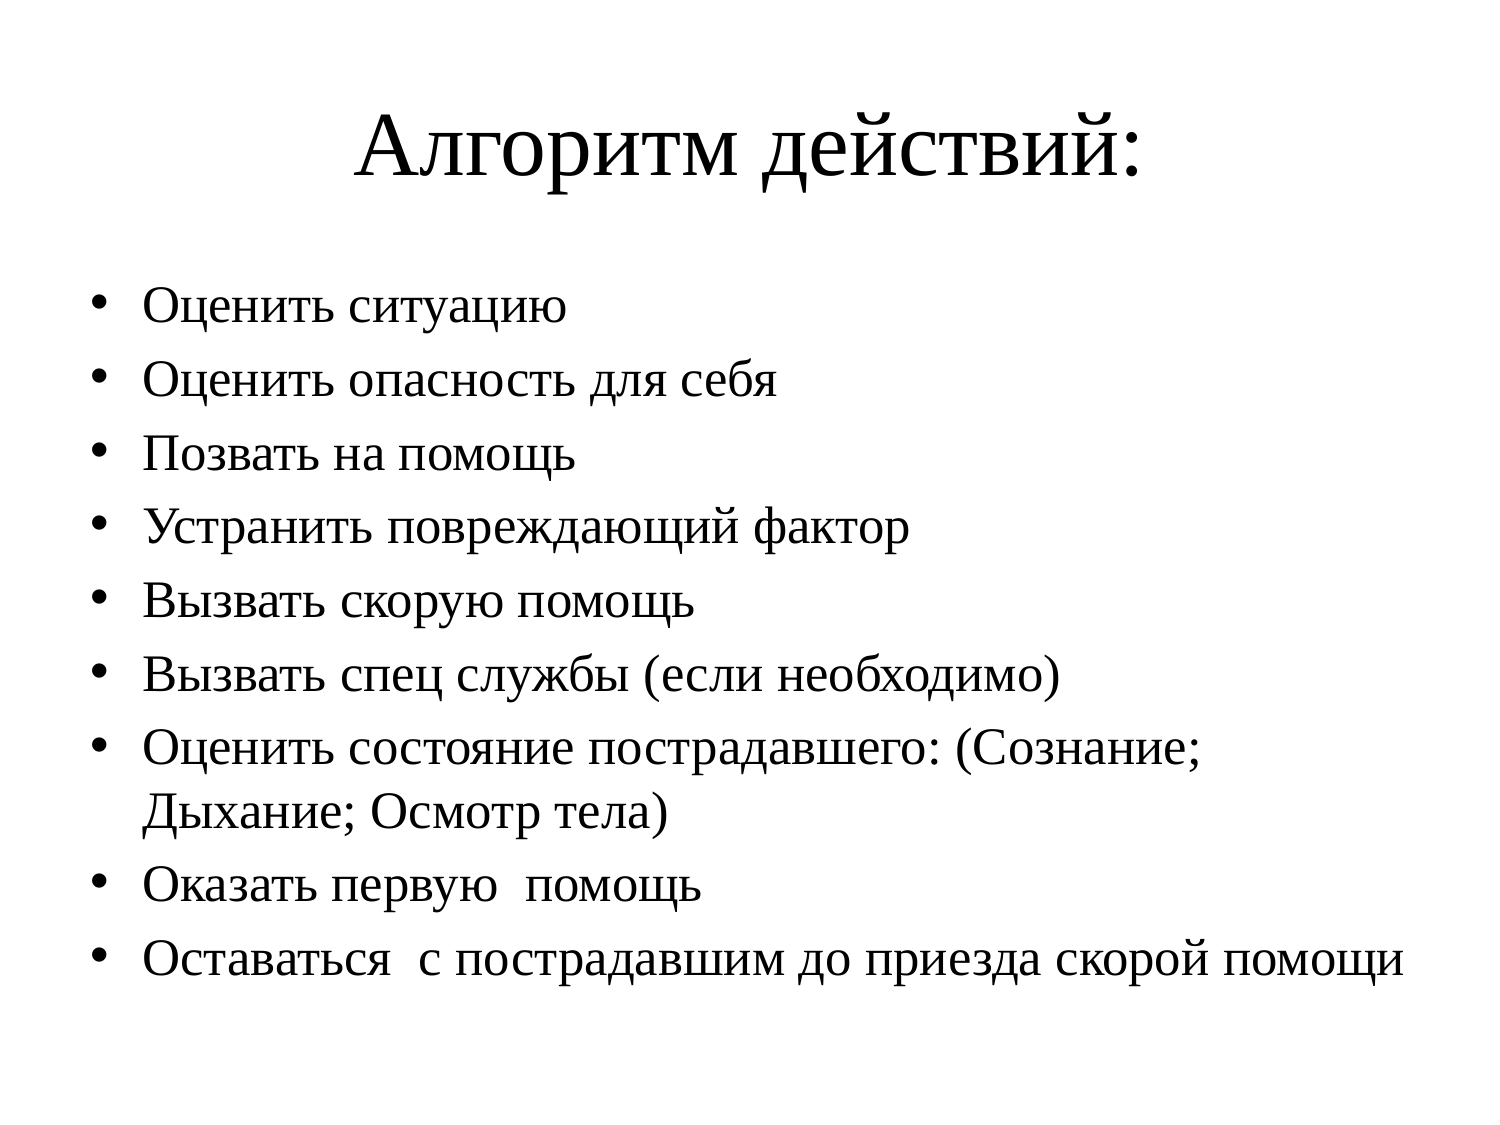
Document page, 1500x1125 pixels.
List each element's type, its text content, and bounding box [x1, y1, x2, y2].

list Оценить ситуацию Оценить опасность для себя Позвать на помощь Устранить повреждающий фактор Вызвать скорую помощь Вызвать спец службы (если необходимо) Оценить состояние пострадавшего: (Сознание; Дыхание; Осмотр тела) Оказать первую помощь Оставаться с пострадавшим до приезда скорой помощи [75, 262, 1425, 1005]
title Алгоритм действий: [75, 45, 1425, 233]
